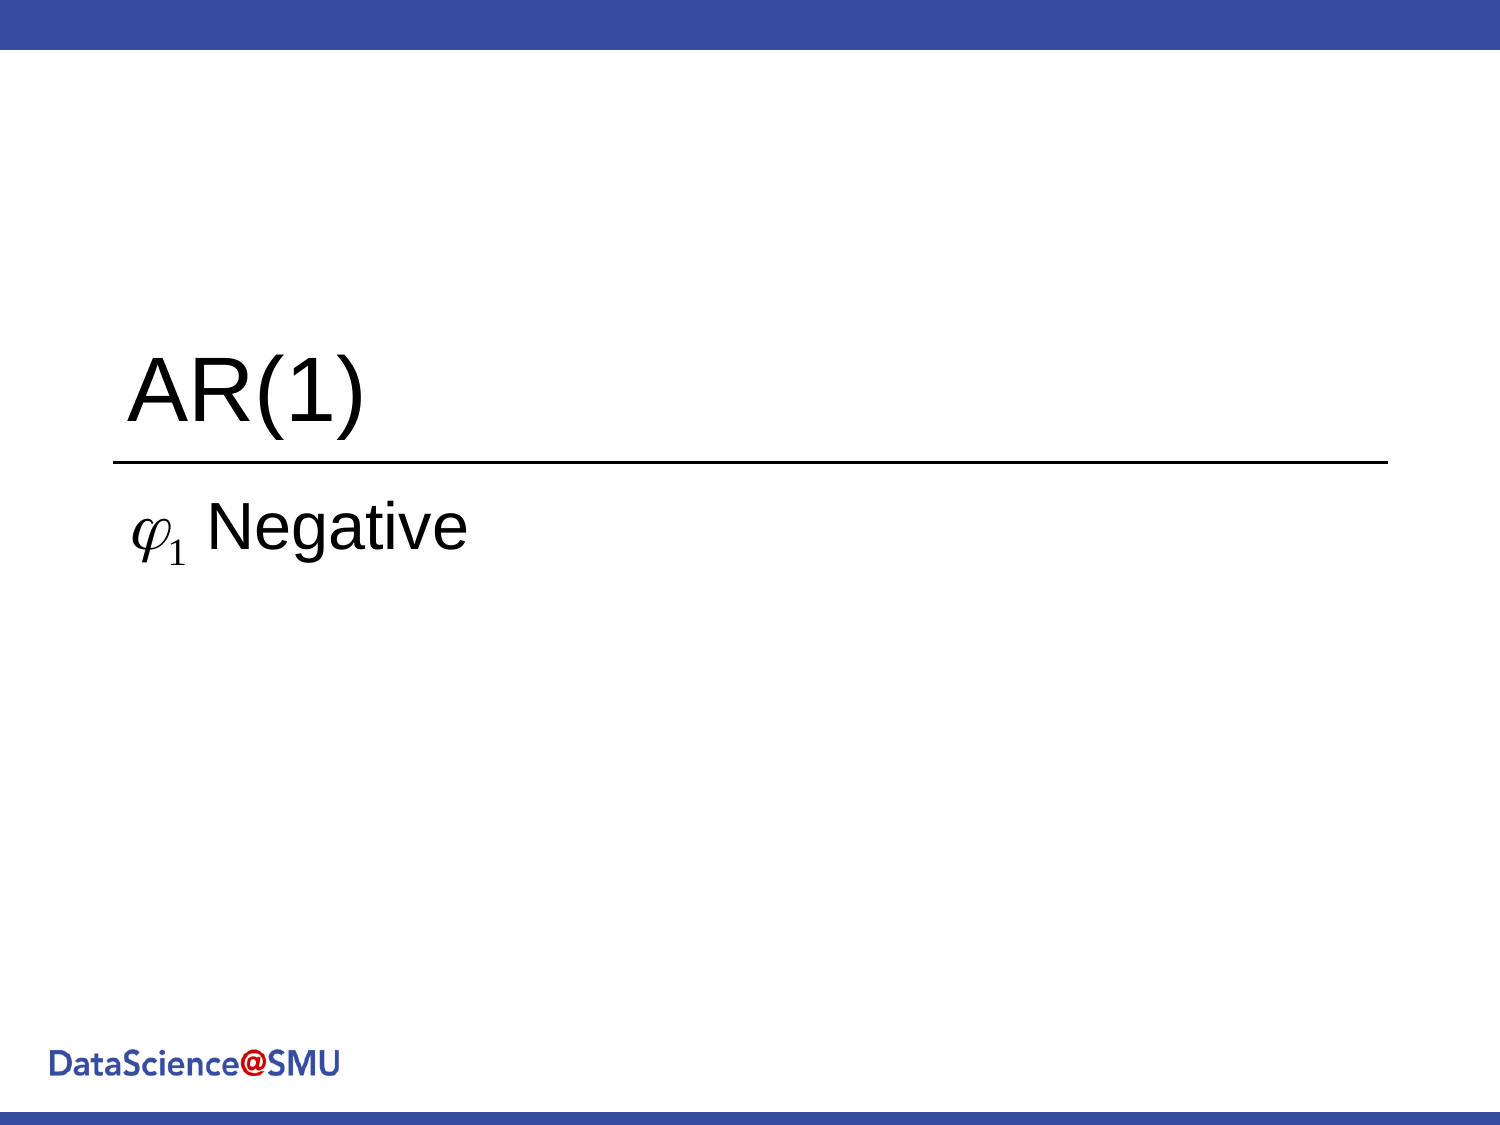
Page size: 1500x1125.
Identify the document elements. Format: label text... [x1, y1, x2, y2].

picture [50, 1049, 339, 1076]
subtitle j1 Negative [112, 474, 1163, 763]
title AR(1) [112, 299, 1388, 448]
